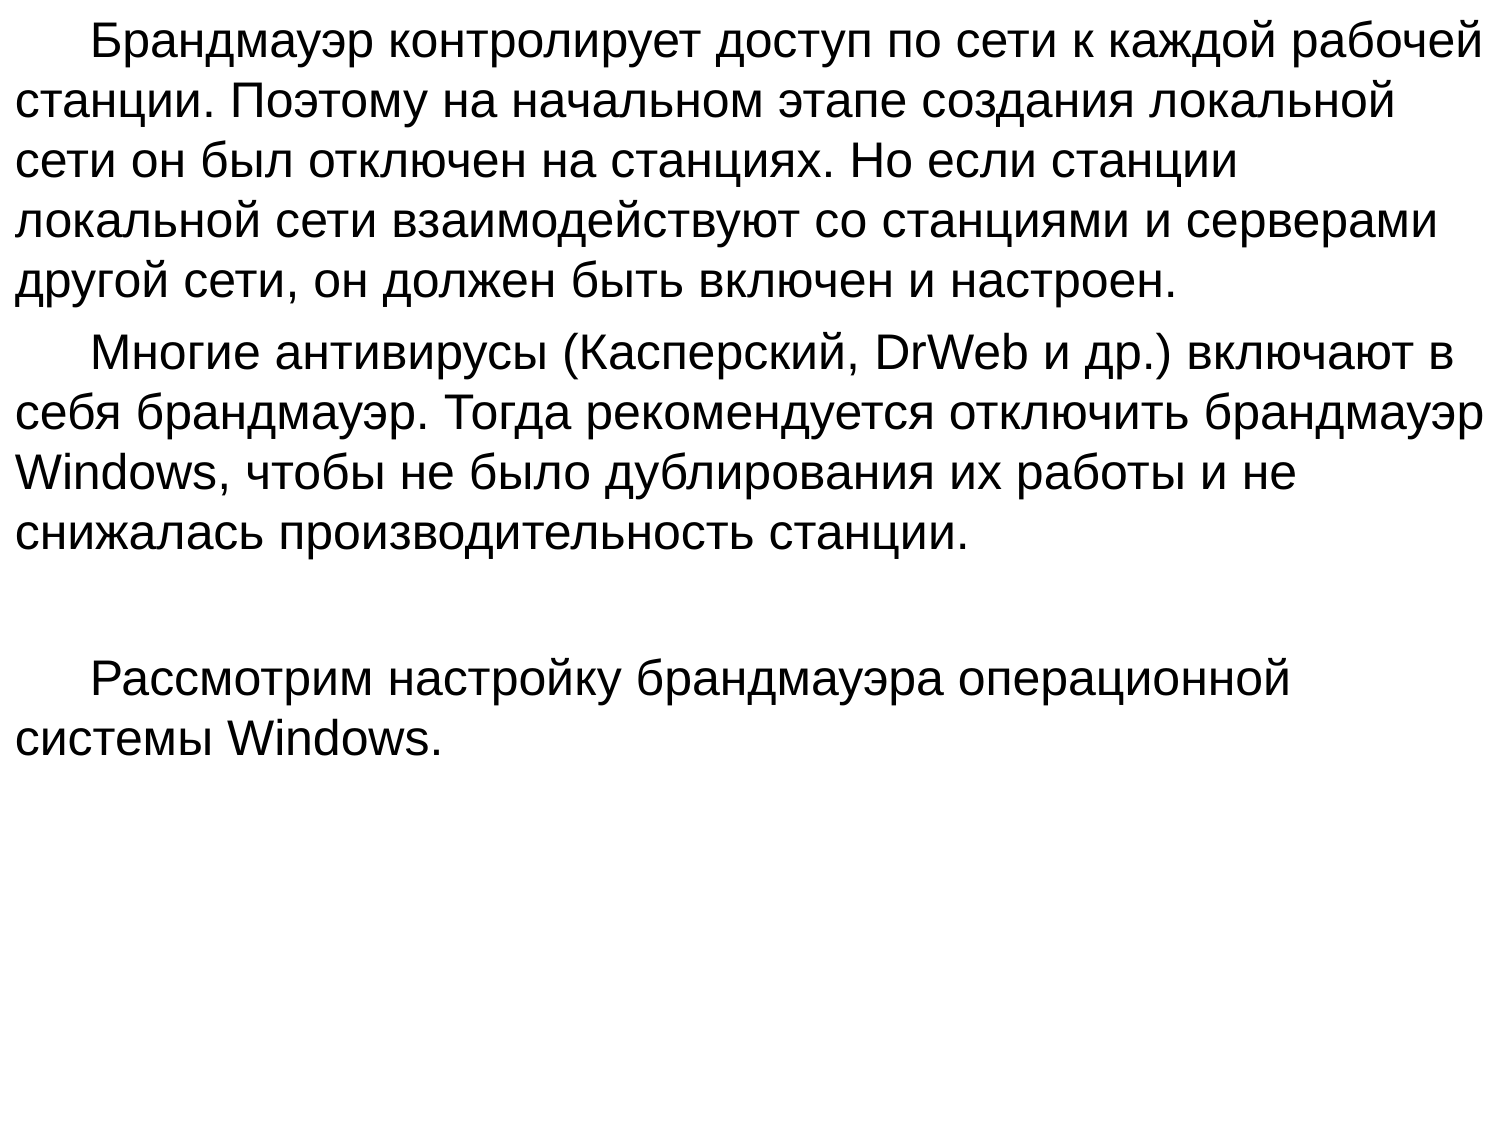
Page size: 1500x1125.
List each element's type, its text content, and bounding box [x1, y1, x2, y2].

text_box Брандмауэр контролирует доступ по сети к каждой рабочей станции. Поэтому на начальном этапе создания локальной сети он был отключен на станциях. Но если станции локальной сети взаимодействуют со станциями и серверами другой сети, он должен быть включен и настроен. Многие антивирусы (Касперский, DrWeb и др.) включают в себя брандмауэр. Тогда рекомендуется отключить брандмауэр Windows, чтобы не было дублирования их работы и не снижалась производительность станции. Рассмотрим настройку брандмауэра операционной системы Windows. [0, 0, 1500, 773]
